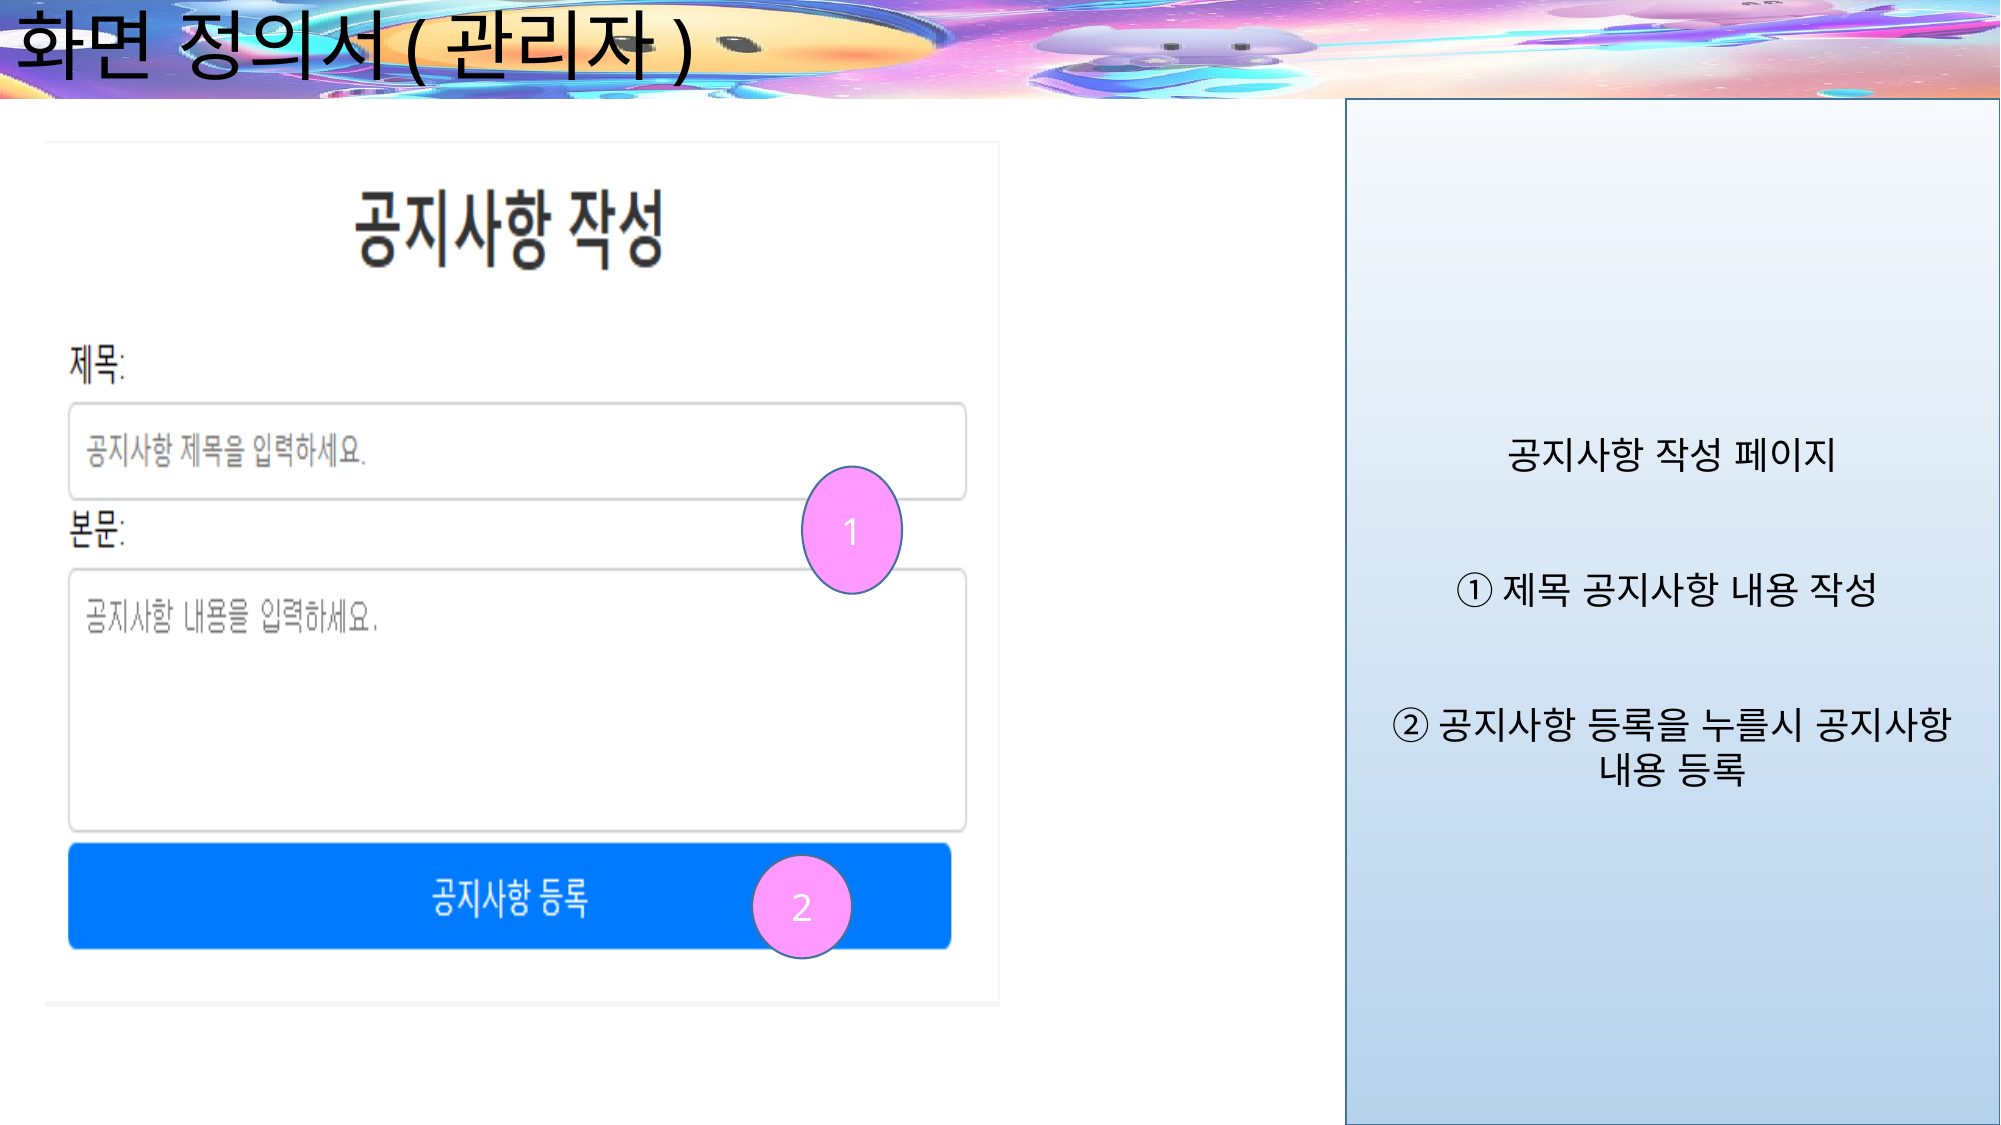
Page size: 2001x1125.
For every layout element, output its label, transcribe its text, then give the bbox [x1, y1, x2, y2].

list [45, 141, 1000, 1007]
title 화면 정의서(관리자) [0, 0, 2000, 99]
text_box 공지사항 작성 페이지 ①제목 공지사항 내용 작성 ②공지사항 등록을 누를시 공지사항 내용 등록 [1345, 98, 2000, 1125]
